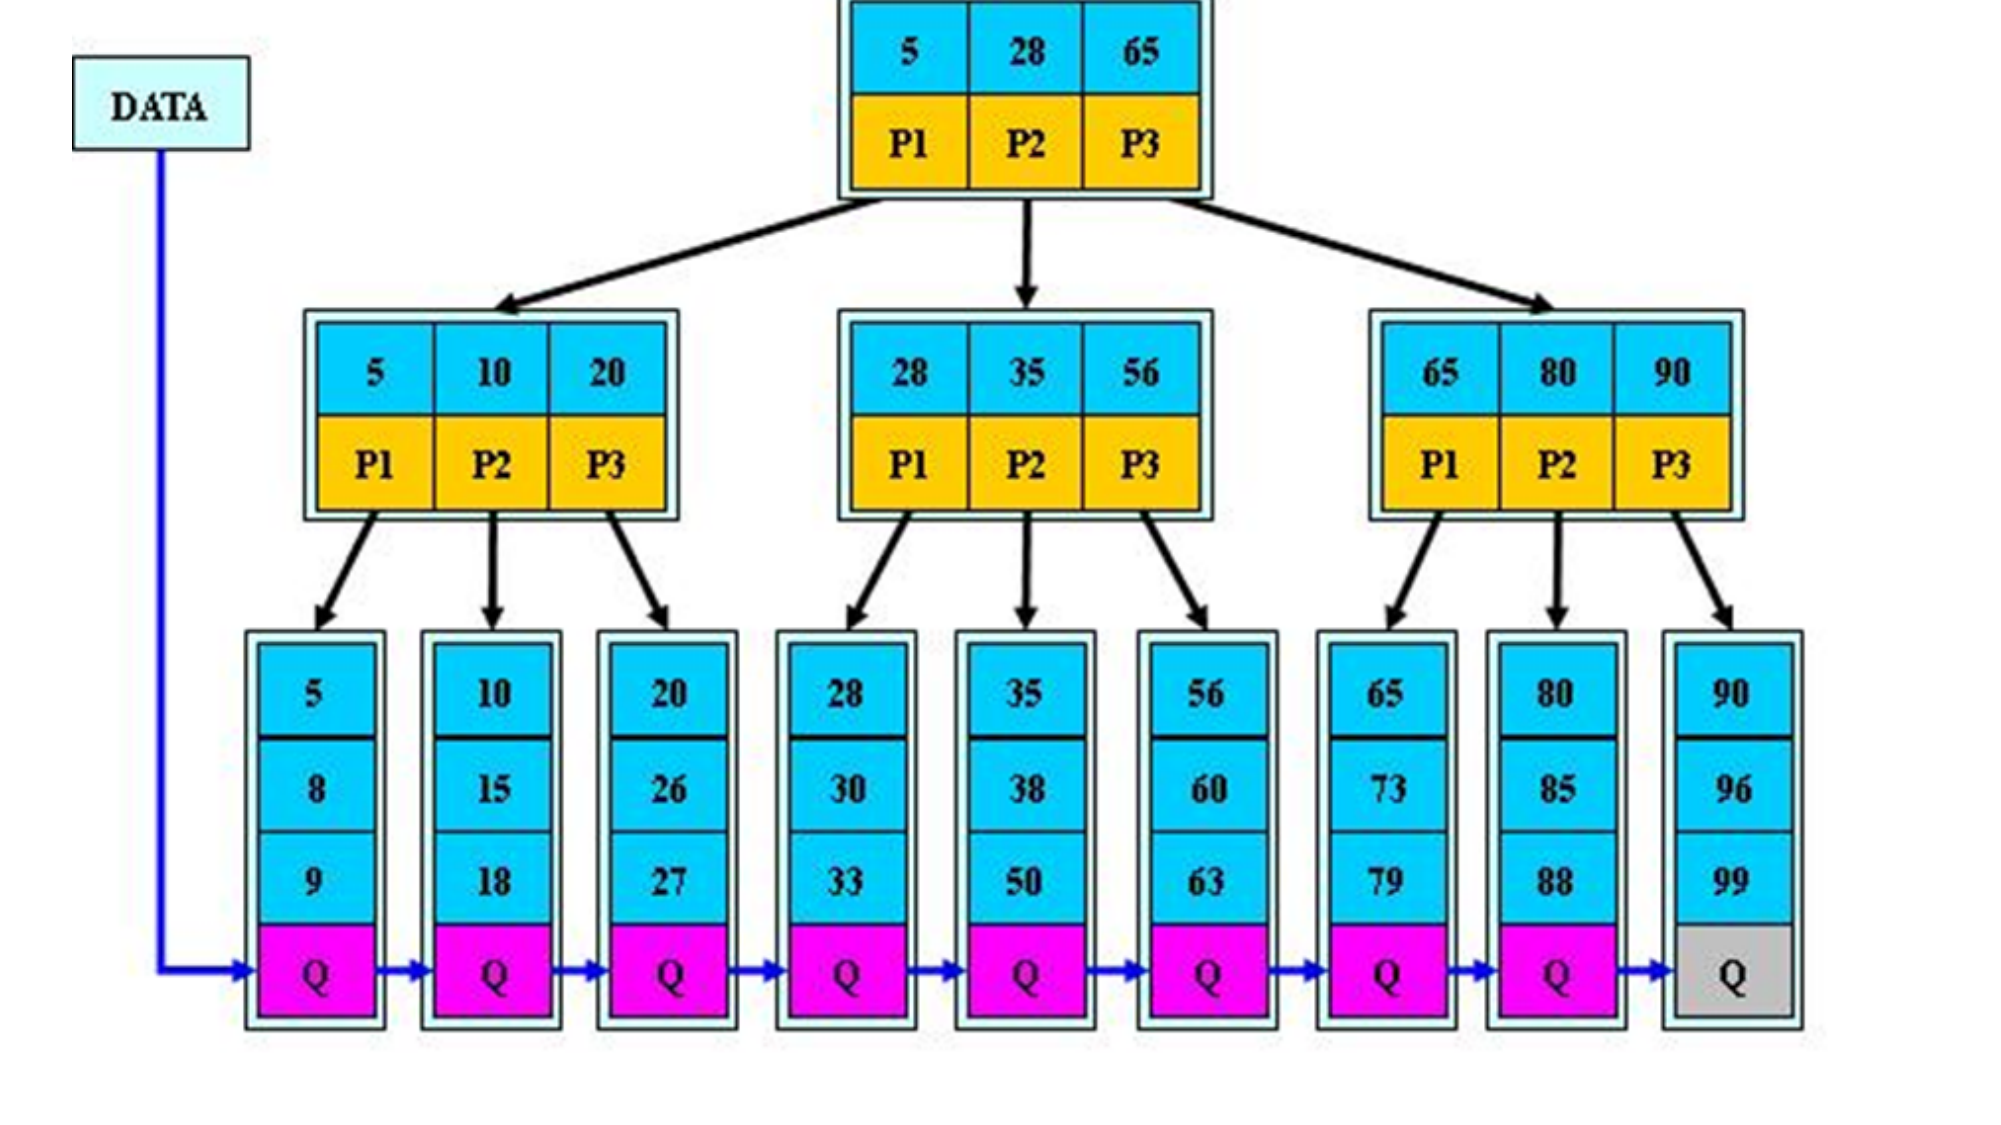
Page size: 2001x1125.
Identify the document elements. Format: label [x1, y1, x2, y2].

list [72, 0, 1829, 1053]
